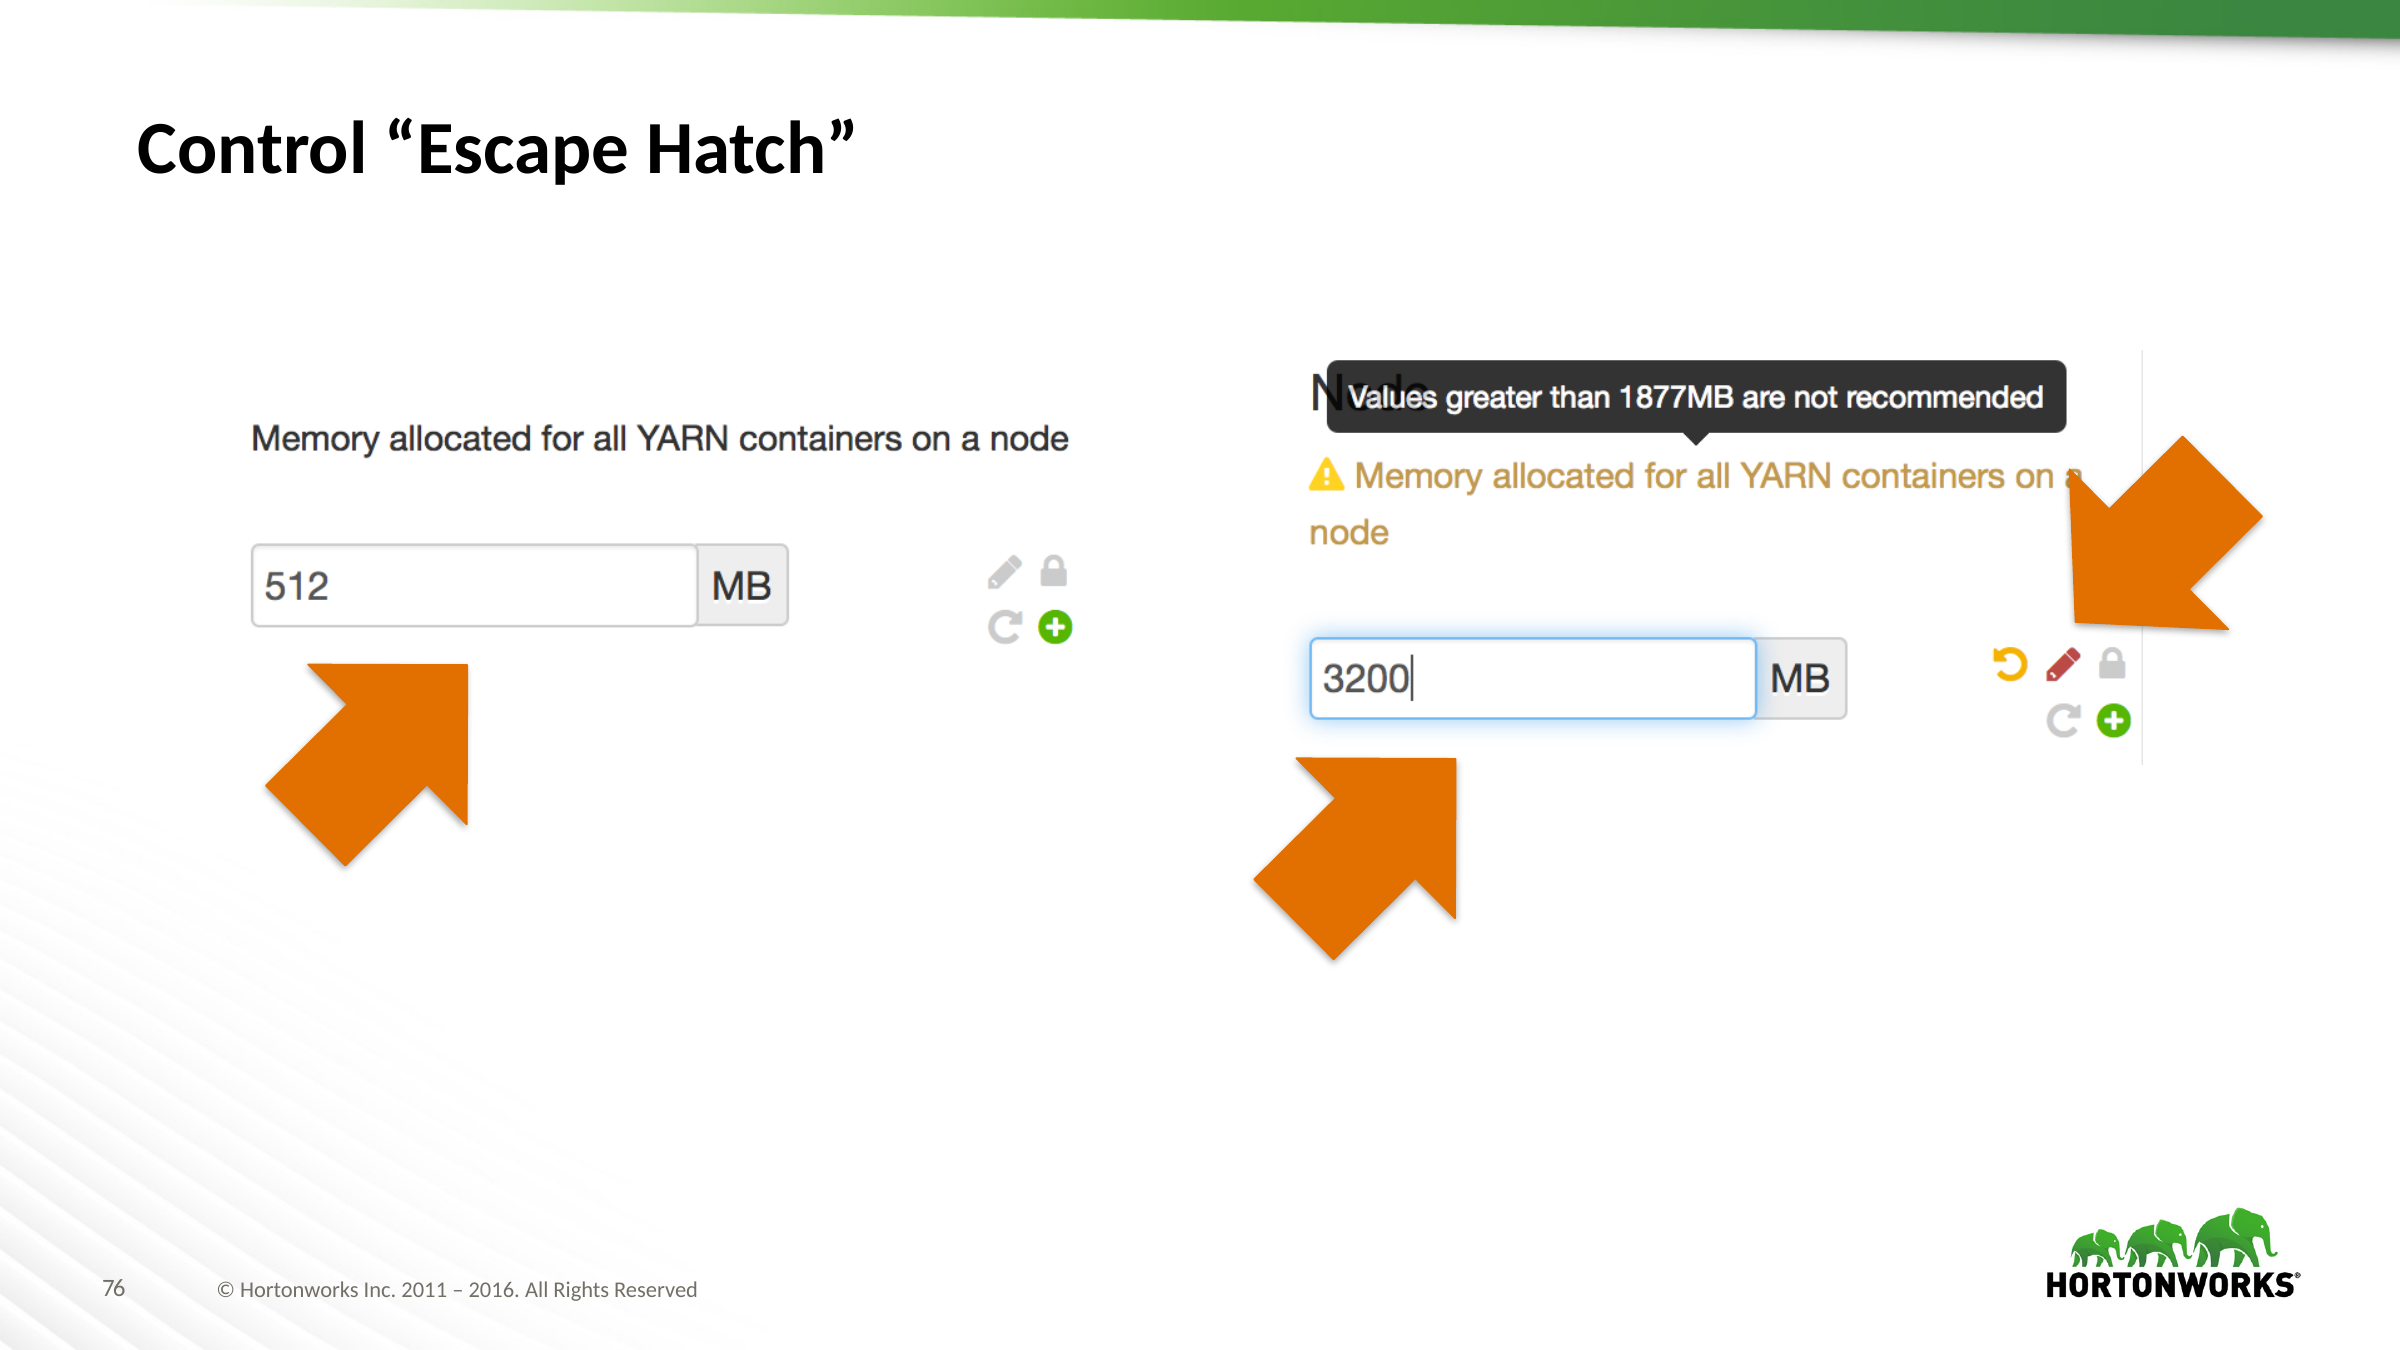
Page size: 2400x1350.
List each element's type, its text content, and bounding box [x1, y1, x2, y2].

text_box [2147, 435, 2263, 631]
text_box [265, 689, 469, 867]
title Control “Escape Hatch” [138, 50, 2298, 250]
picture [0, 0, 2400, 1350]
text_box [1253, 774, 1457, 960]
